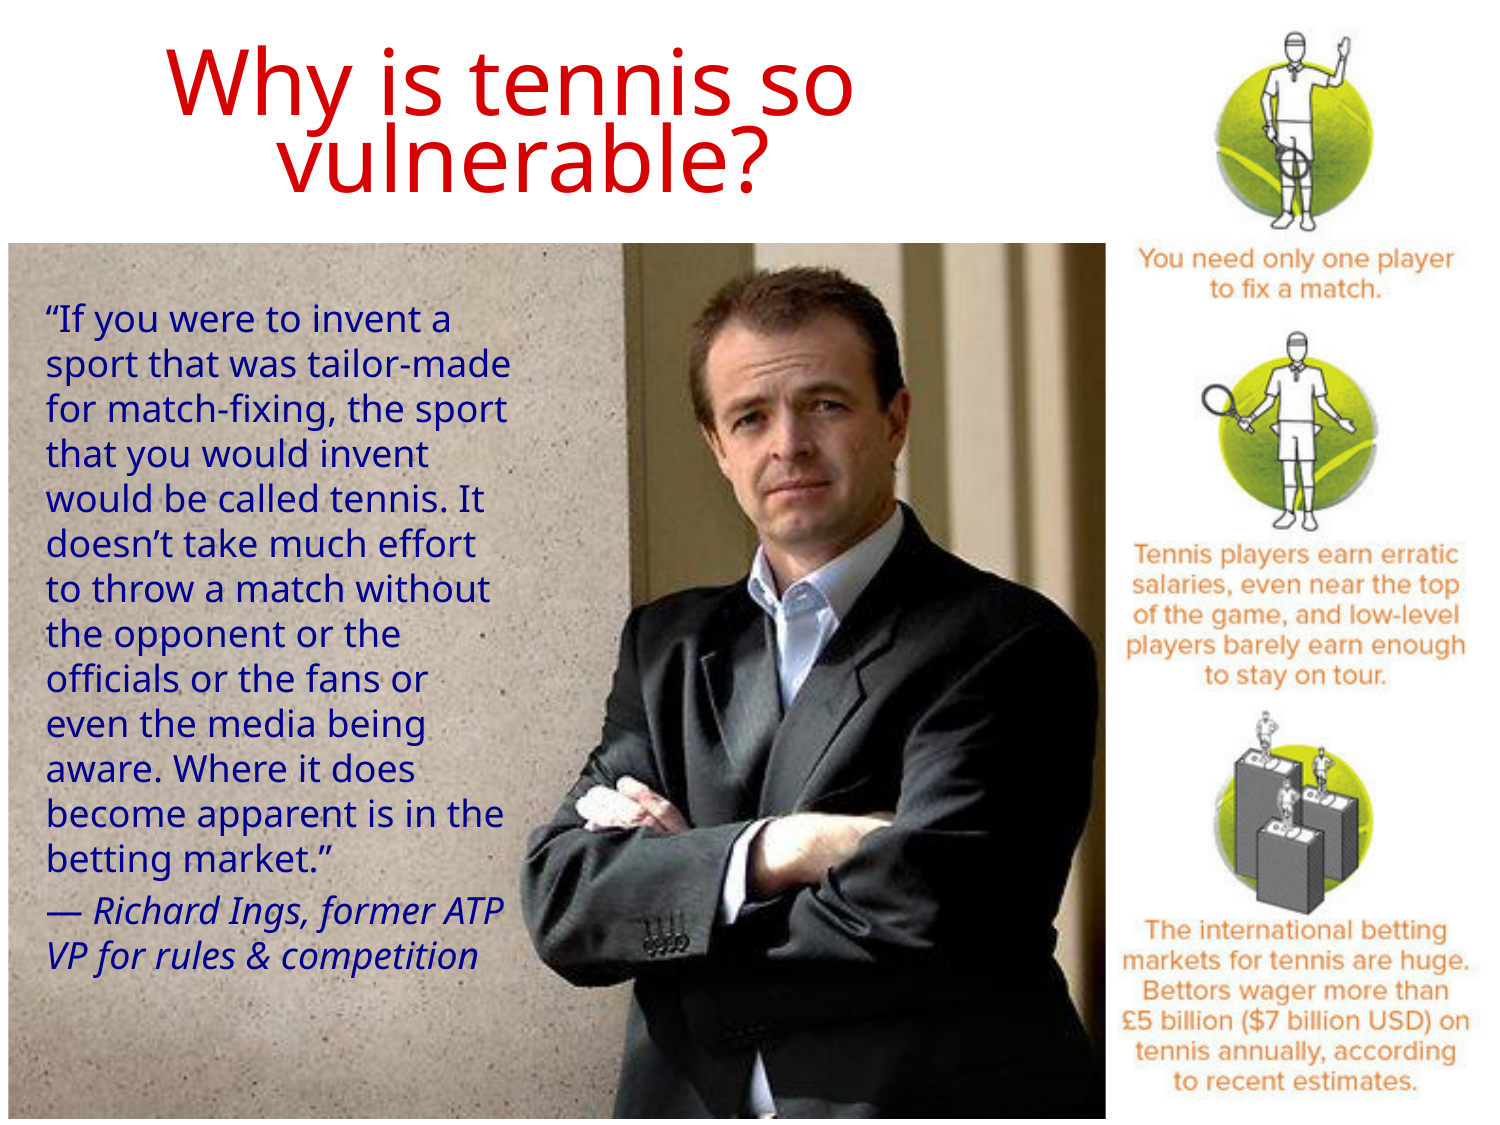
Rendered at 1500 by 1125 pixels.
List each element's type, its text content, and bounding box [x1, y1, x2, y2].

title Why is tennis so vulnerable? [0, 0, 1199, 297]
picture [8, 243, 1106, 1119]
picture [1112, 2, 1500, 1113]
